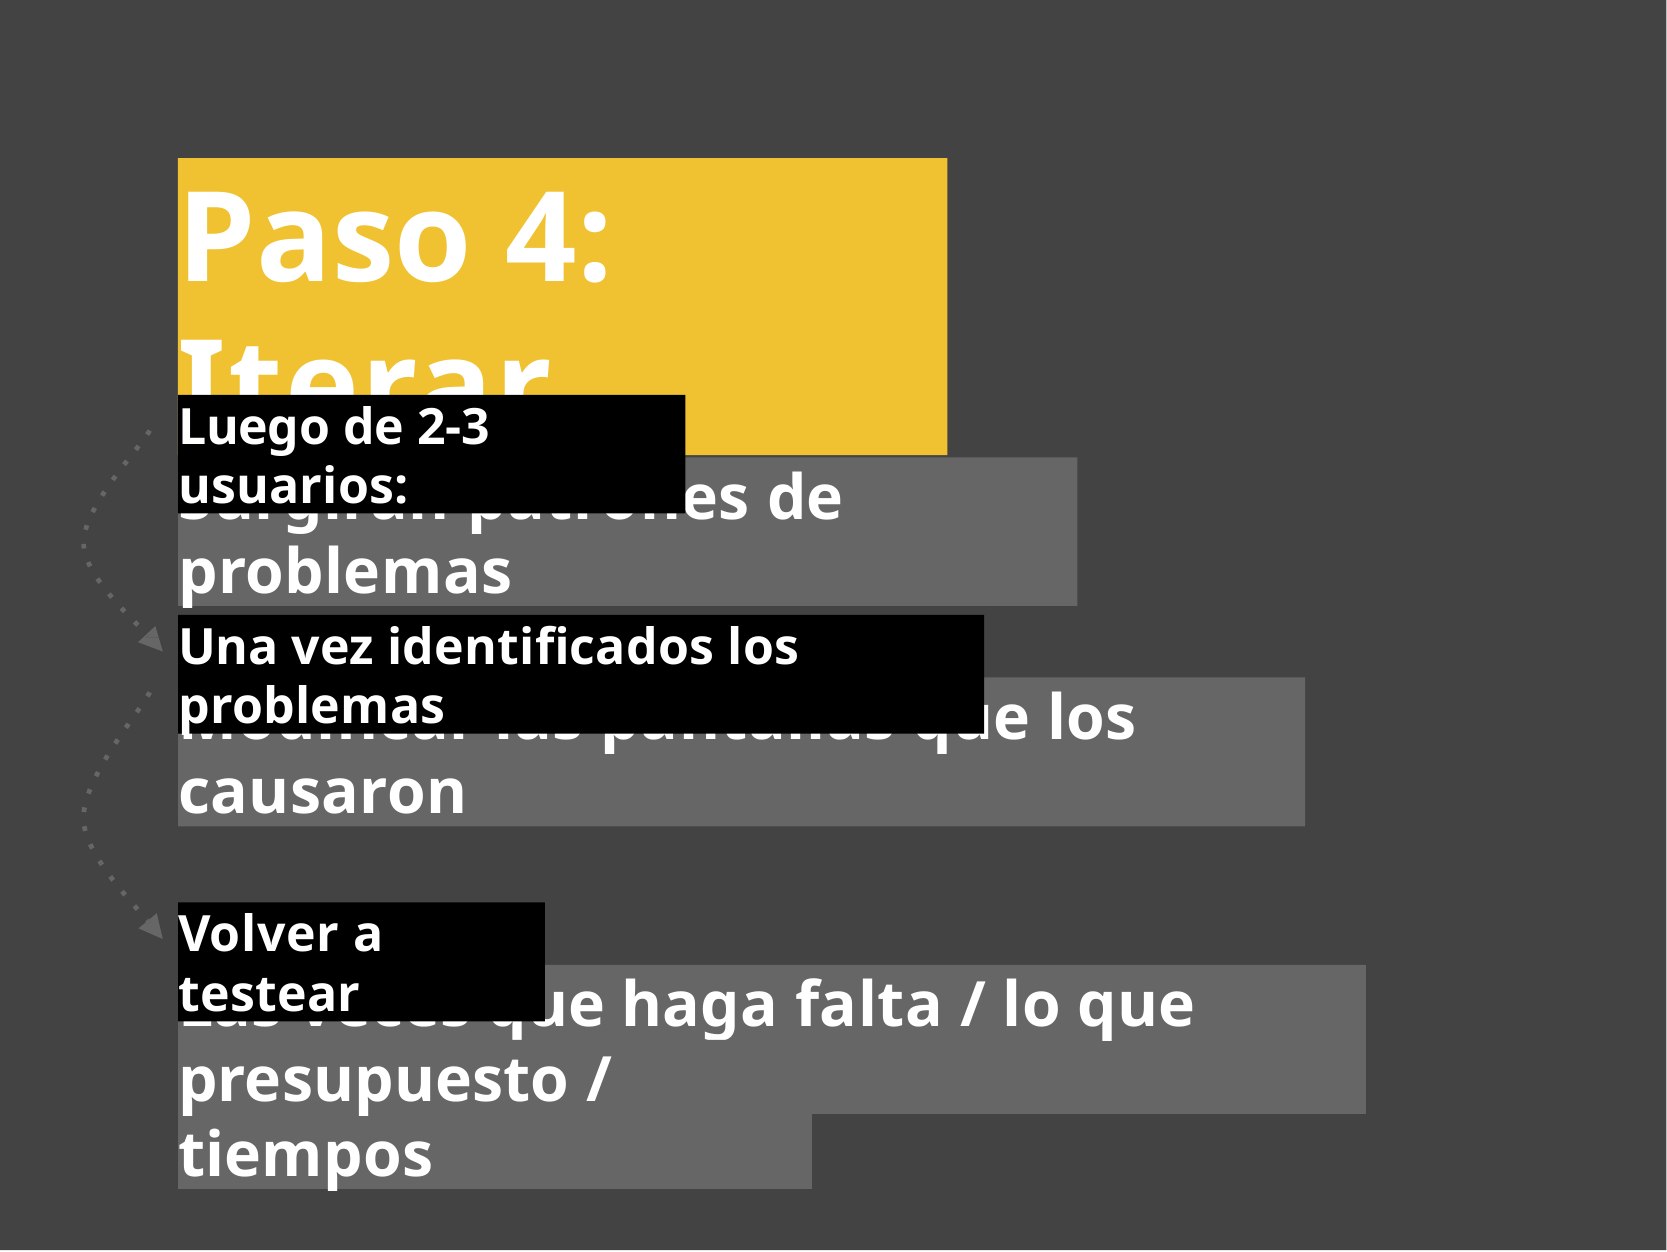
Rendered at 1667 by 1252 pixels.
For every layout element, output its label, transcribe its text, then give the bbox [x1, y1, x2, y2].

text_box [123, 722, 131, 730]
text_box [134, 706, 142, 714]
text_box Volver a testear [178, 902, 545, 1022]
text_box Una vez identificados los problemas [178, 614, 985, 734]
text_box [95, 577, 103, 584]
text_box [93, 770, 101, 778]
text_box [119, 606, 127, 614]
text_box [107, 592, 114, 599]
text_box presupuesto / tiempos [178, 1039, 812, 1189]
text_box [132, 904, 140, 911]
text_box [86, 788, 93, 795]
text_box [81, 825, 88, 832]
text_box [83, 524, 90, 531]
text_box [113, 738, 120, 745]
text_box [81, 806, 87, 813]
text_box [97, 859, 104, 867]
text_box [145, 429, 152, 436]
title Paso 4: Iterar [177, 158, 948, 456]
text_box [90, 506, 97, 514]
text_box [122, 459, 129, 467]
text_box [132, 620, 140, 627]
text_box Las veces que haga falta / lo que permita el [178, 964, 1366, 1114]
text_box [138, 913, 163, 940]
text_box [85, 561, 93, 568]
text_box [108, 875, 115, 882]
text_box [133, 444, 141, 452]
text_box [100, 490, 107, 497]
text_box Surgirán patrones de problemas [178, 457, 1078, 606]
text_box [120, 889, 127, 897]
text_box [88, 843, 95, 850]
text_box Modificar las pantallas que los causaron [178, 677, 1306, 827]
text_box [103, 754, 110, 761]
text_box [137, 626, 163, 652]
text_box [145, 691, 152, 698]
text_box Luego de 2-3 usuarios: [178, 394, 686, 514]
text_box [110, 474, 118, 482]
